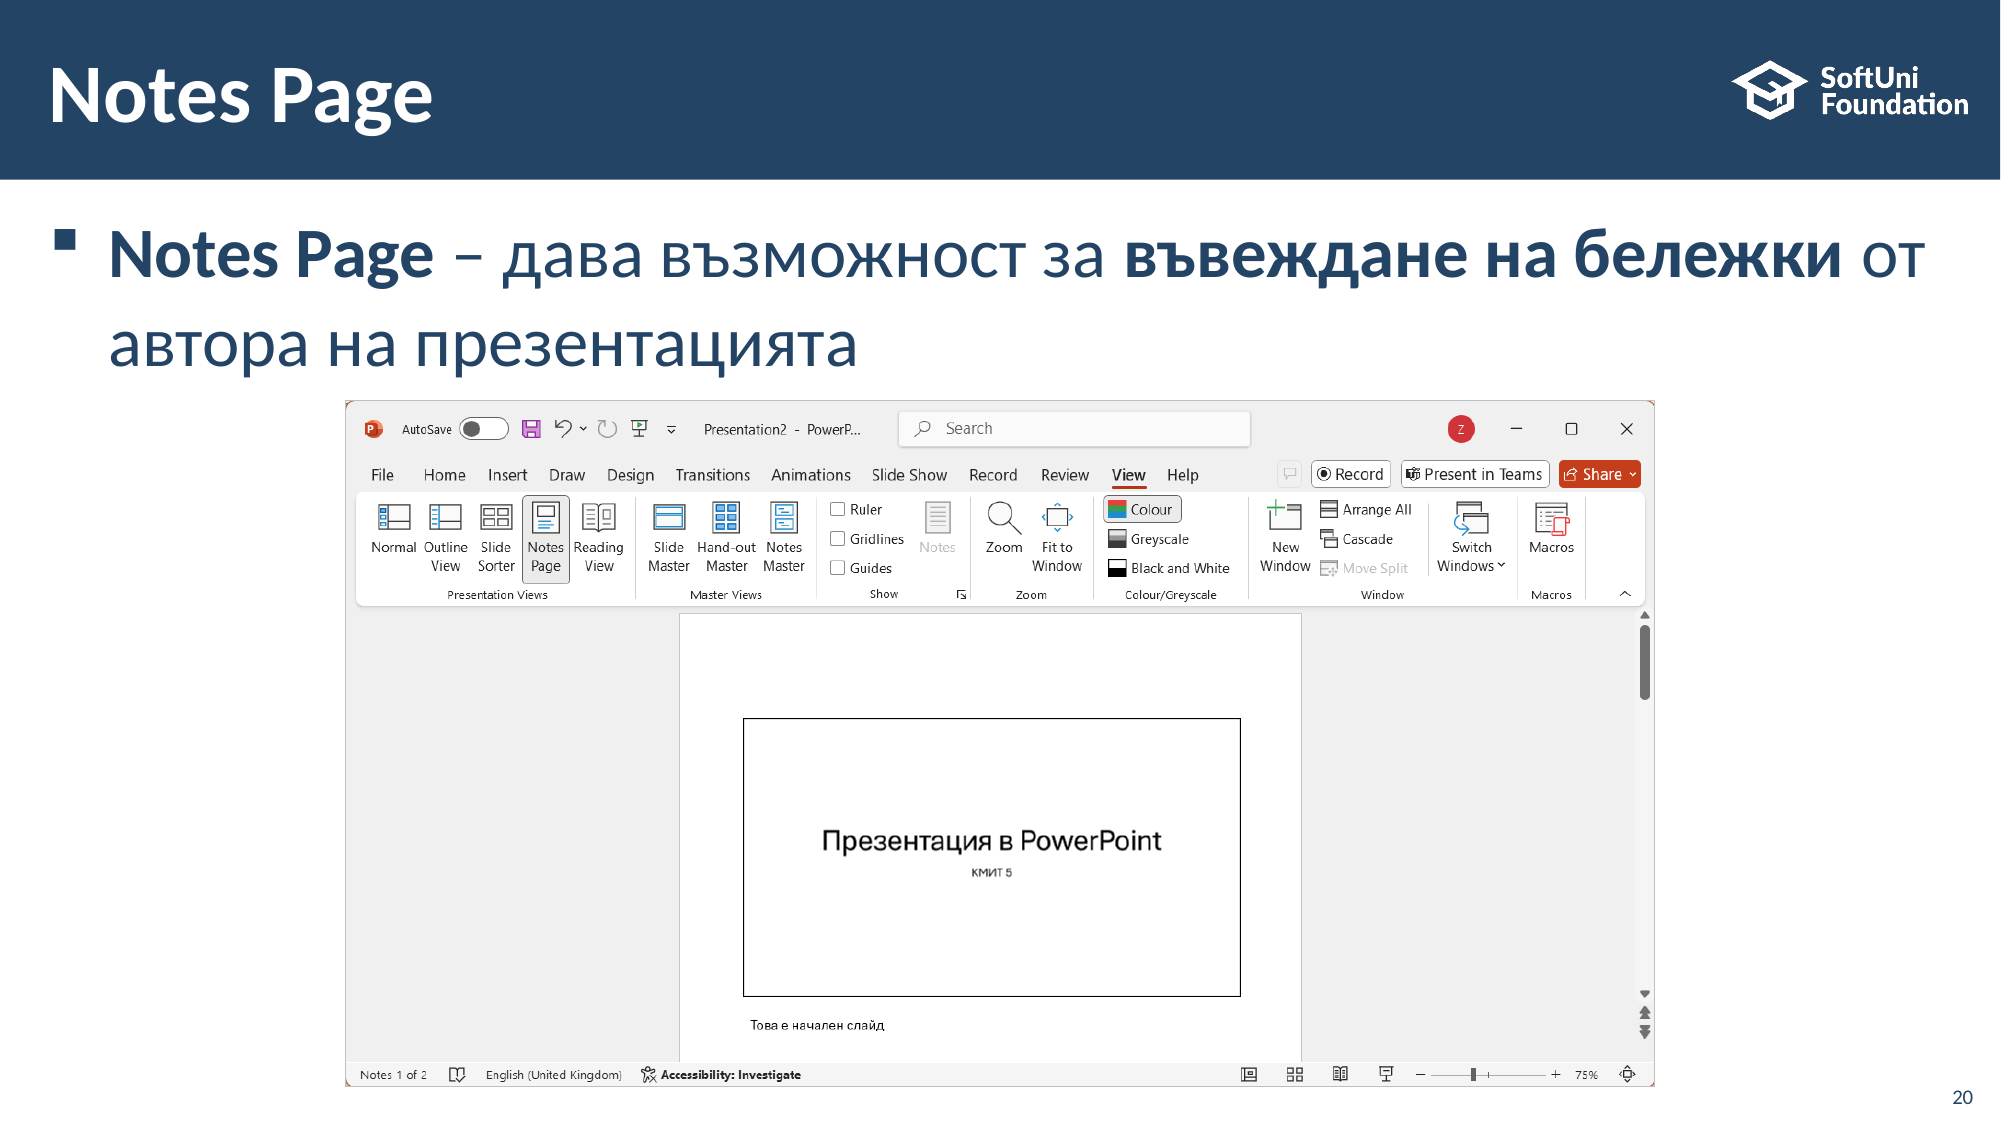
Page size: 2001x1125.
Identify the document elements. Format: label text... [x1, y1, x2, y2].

picture [345, 399, 1655, 1087]
list Notes Page – дава възможност за въвеждане на бележки от автора на презентацията [31, 196, 1975, 1104]
slide_number 20 [1927, 1067, 1989, 1117]
title Notes Page [31, 16, 1716, 162]
picture [1731, 60, 1968, 120]
